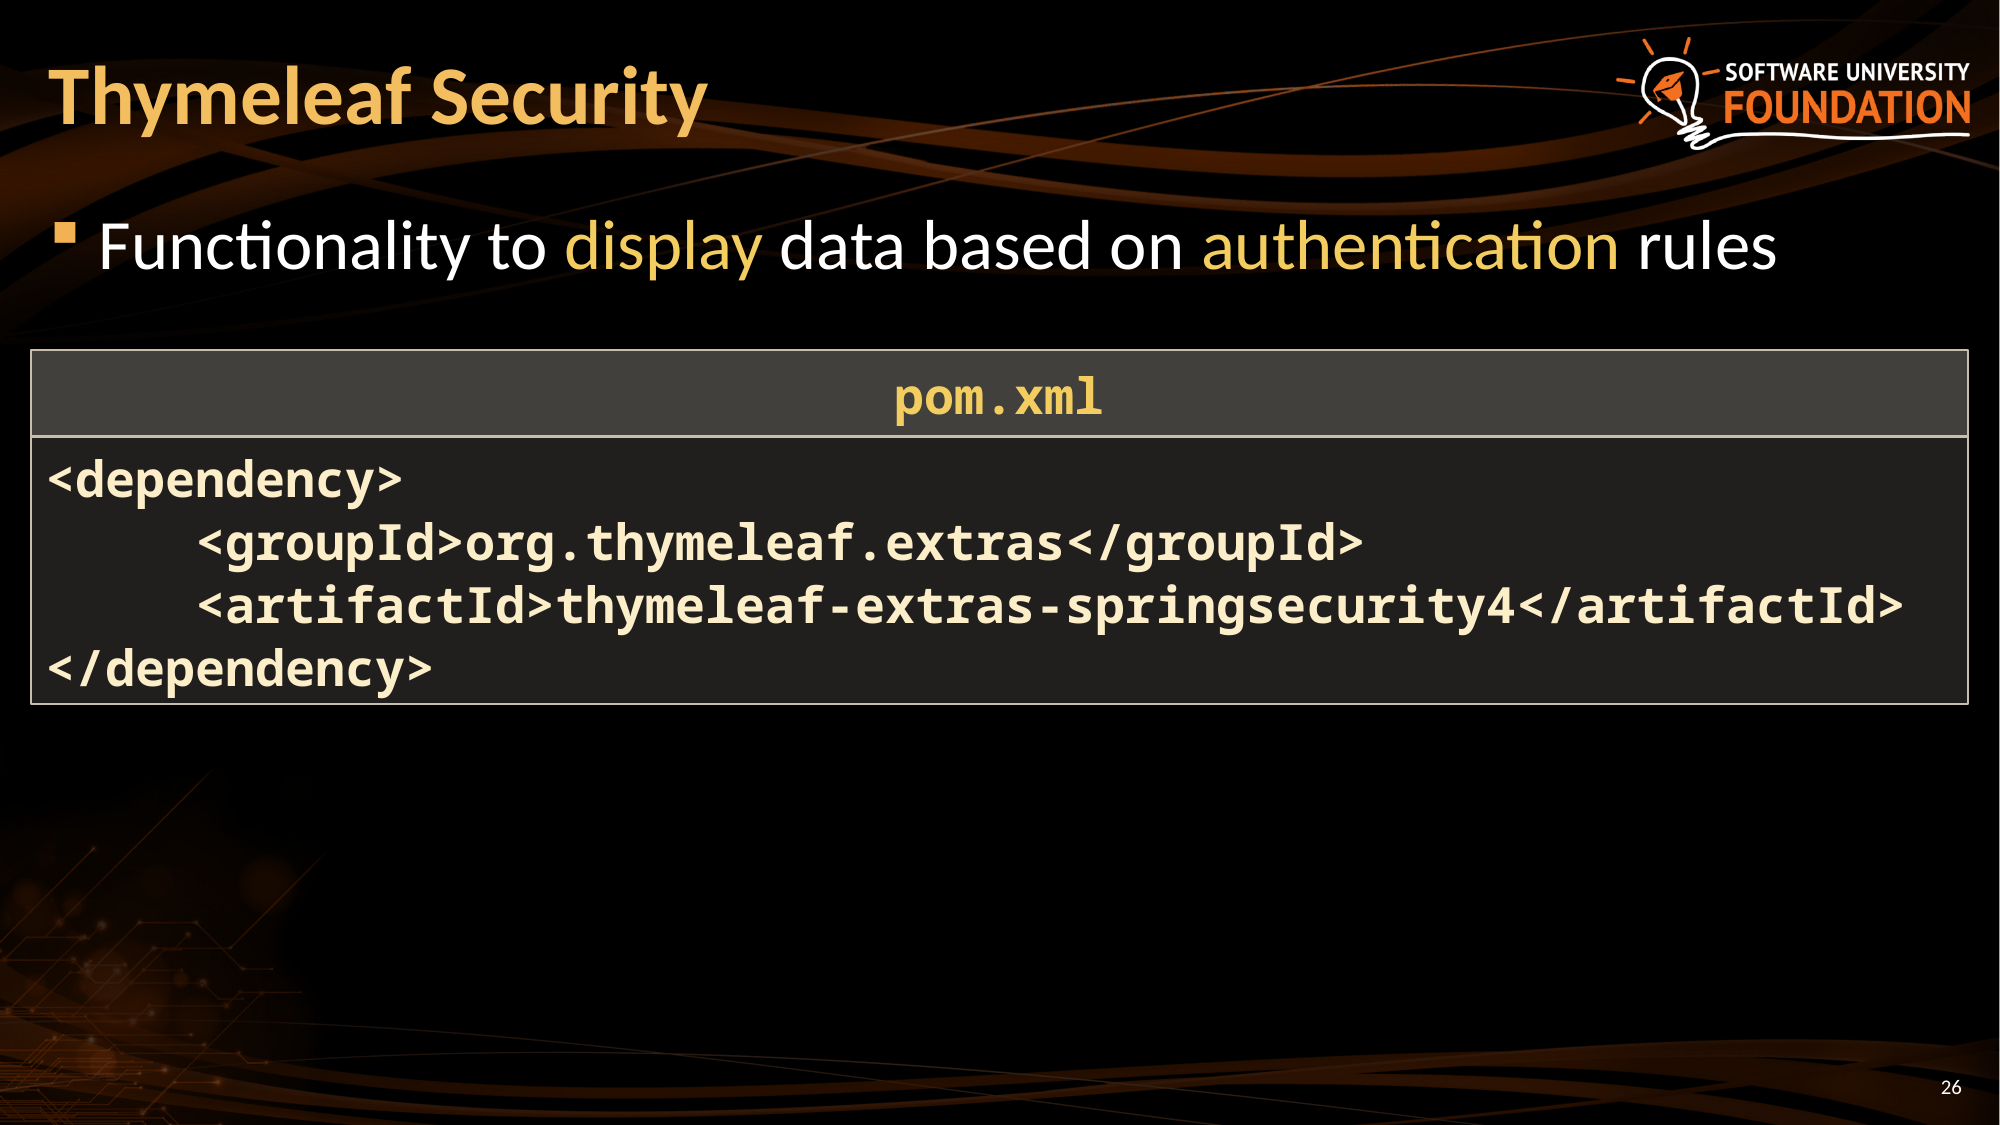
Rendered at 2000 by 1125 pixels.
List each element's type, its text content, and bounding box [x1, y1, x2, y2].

list Functionality to display data based on authentication rules [31, 188, 1968, 349]
text_box <dependency> <groupId>org.thymeleaf.extras</groupId> <artifactId>thymeleaf-extras-springsecurity4</artifactId> </dependency> [30, 437, 1968, 704]
picture [0, 0, 2000, 1125]
text_box pom.xml [30, 349, 1968, 437]
list Functionality to display data based on authentication rules [31, 704, 1968, 1103]
title Thymeleaf Security [30, 6, 1602, 189]
